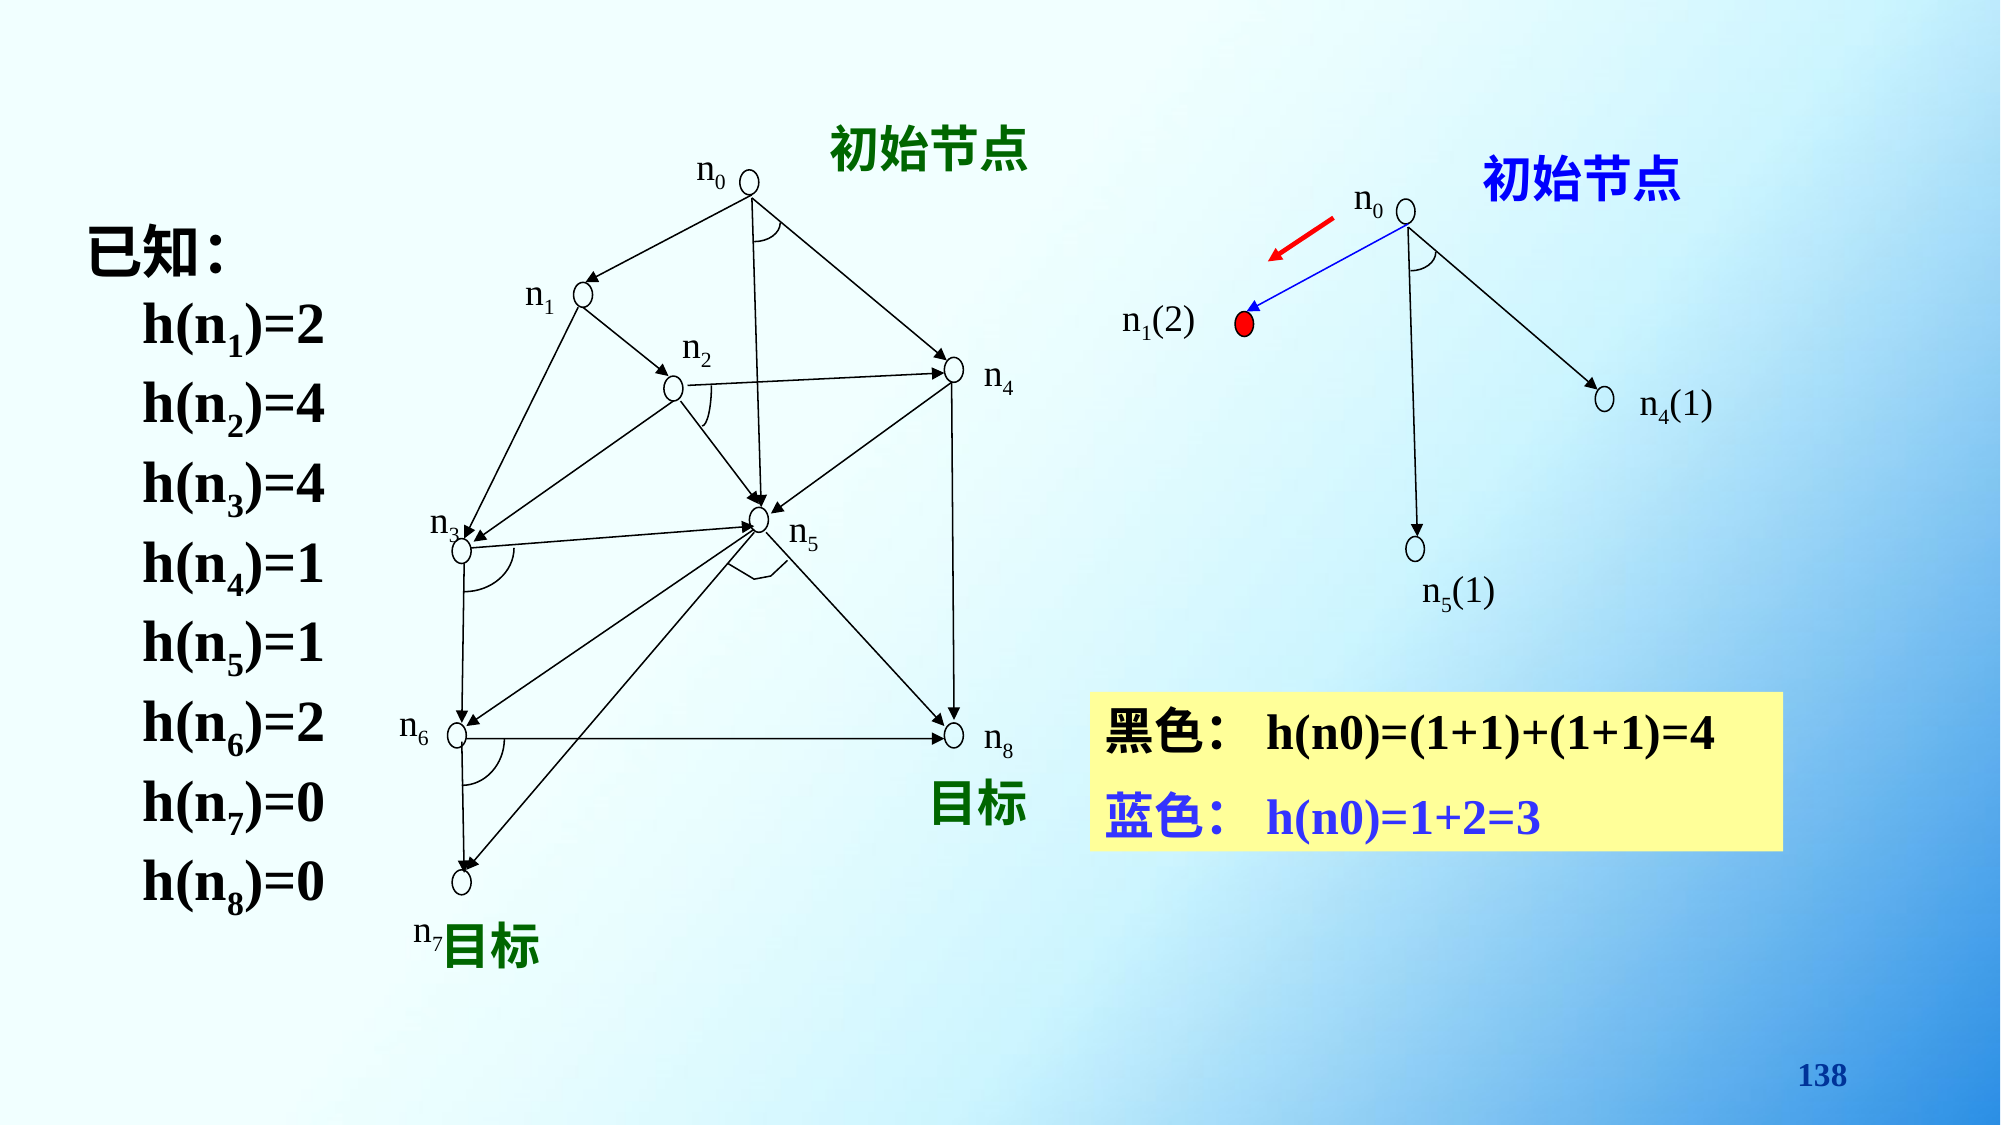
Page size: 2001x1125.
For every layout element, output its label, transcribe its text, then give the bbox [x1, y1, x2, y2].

text_box [1235, 311, 1246, 337]
text_box n5(1) [1407, 558, 1511, 624]
text_box [1405, 537, 1425, 558]
text_box 黑色：h(n0)=(1+1)+(1+1)=4 蓝色：h(n0)=1+2=3 [1090, 691, 1784, 852]
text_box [1246, 139, 1700, 537]
slide_number 138 [1412, 1042, 1863, 1103]
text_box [383, 110, 1047, 983]
picture [0, 0, 2001, 1125]
text_box 已知： h(n1)=2 h(n2)=4 h(n3)=4 h(n4)=1 h(n5)=1 h(n6)=2 h(n7)=0 h(n8)=0 [69, 207, 375, 930]
text_box n1(2) [1107, 286, 1211, 353]
text_box n4(1) [1700, 370, 1729, 437]
